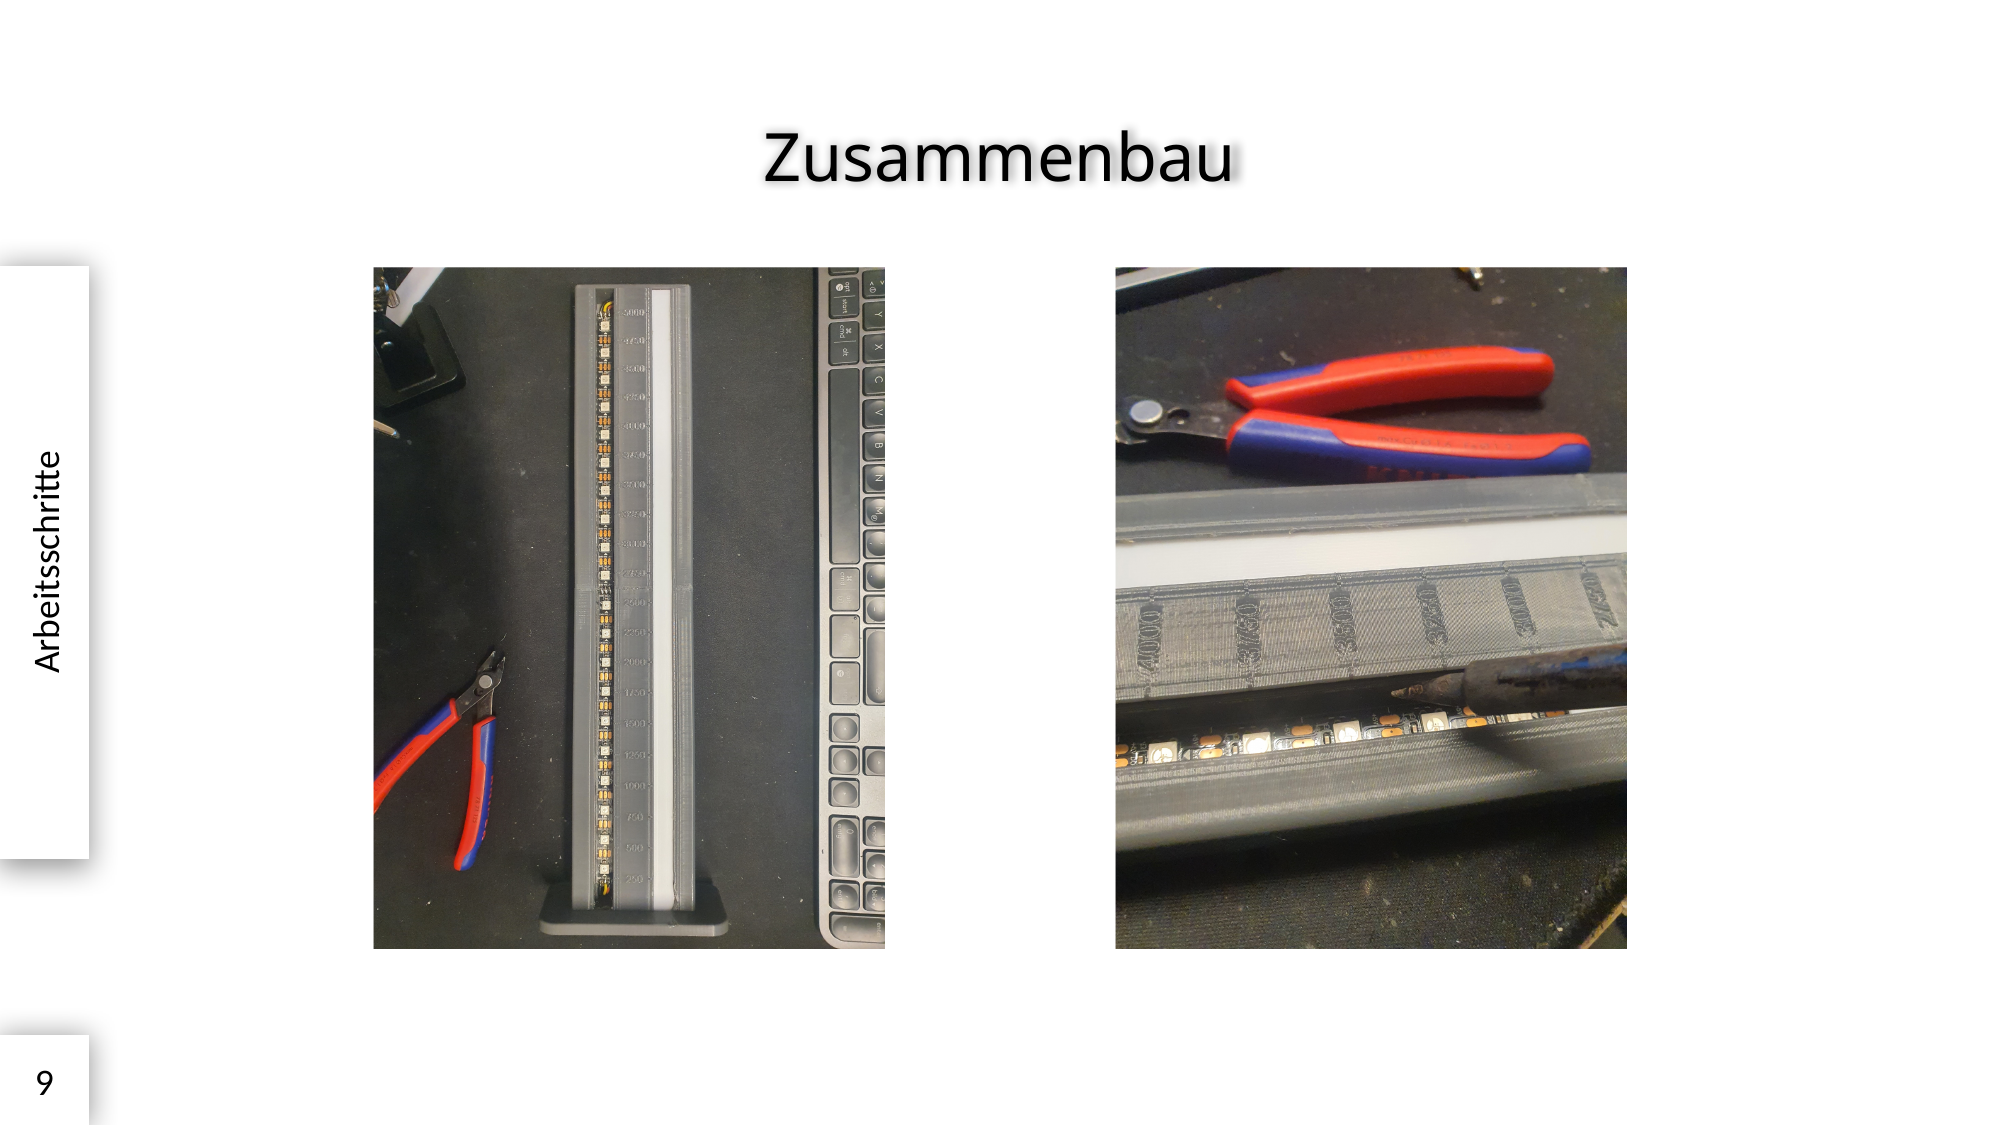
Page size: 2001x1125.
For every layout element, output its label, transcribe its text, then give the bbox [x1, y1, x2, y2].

text_box Arbeitsschritte [0, 266, 89, 859]
text_box Zusammenbau [748, 107, 1252, 202]
text_box 9 [0, 1035, 89, 1125]
picture [288, 268, 970, 948]
picture [1030, 268, 1712, 948]
